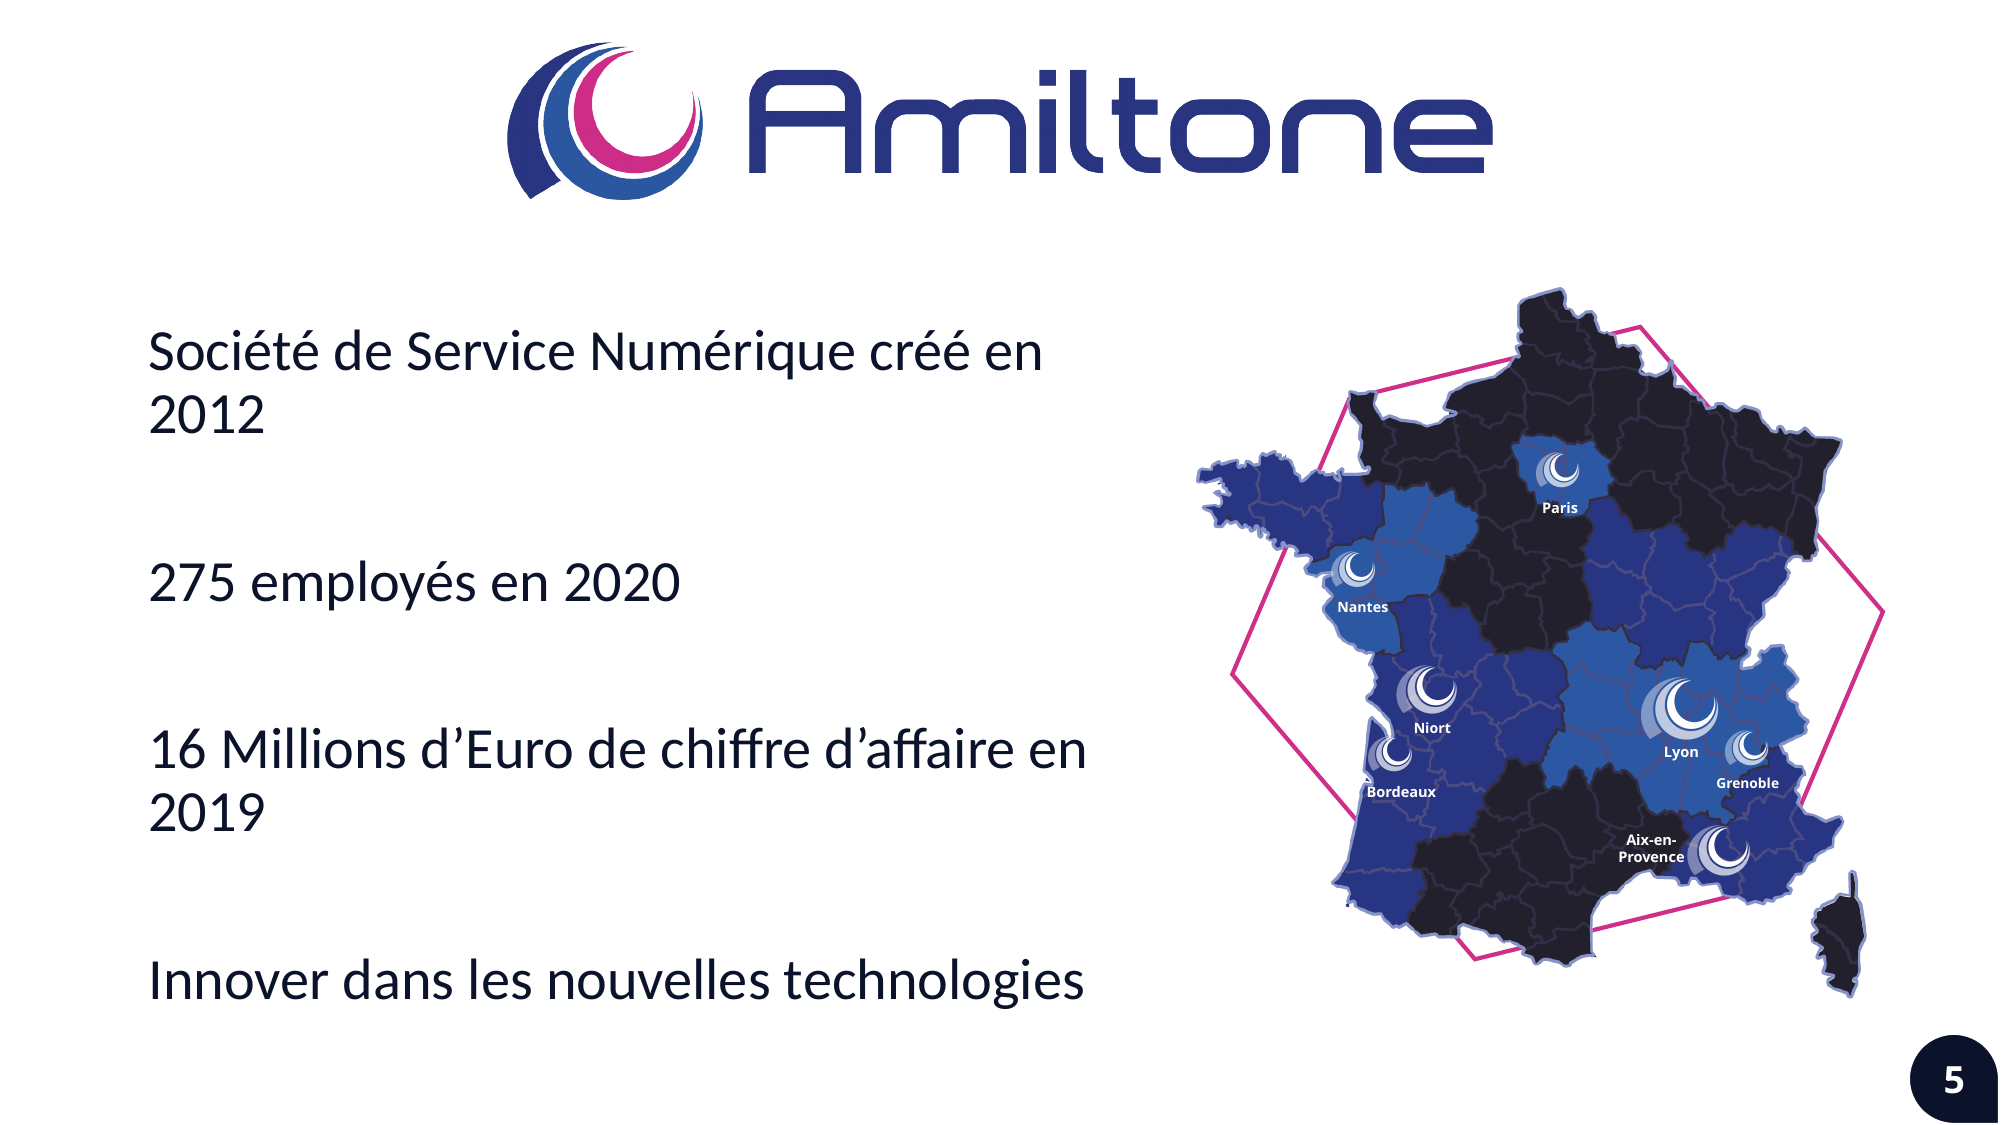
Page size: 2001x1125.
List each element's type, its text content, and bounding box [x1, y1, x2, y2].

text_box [1196, 287, 1866, 999]
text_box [1519, 452, 1609, 525]
text_box Société de Service Numérique créé en 2012 275 employés en 2020 16 Millions d’Euro de chiffre d’affaire en 2019 Innover dans les nouvelles technologies [133, 313, 1181, 1033]
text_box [1351, 736, 1477, 808]
picture [507, 42, 1493, 200]
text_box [1594, 823, 1774, 882]
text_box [1611, 677, 1748, 769]
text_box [1907, 1032, 2000, 1125]
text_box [1701, 730, 1795, 800]
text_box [1314, 551, 1404, 624]
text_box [1373, 665, 1481, 745]
